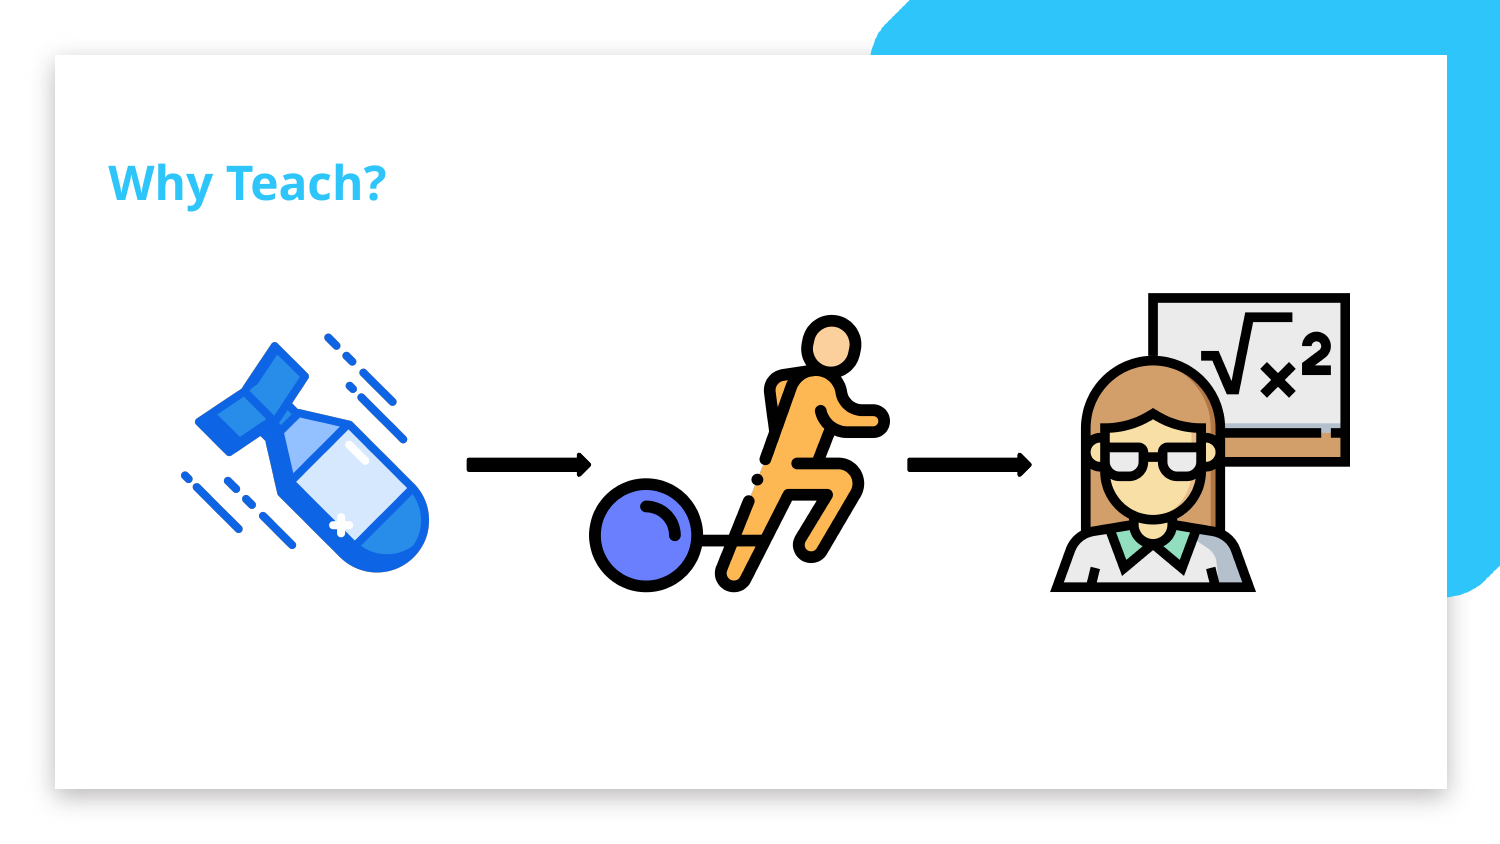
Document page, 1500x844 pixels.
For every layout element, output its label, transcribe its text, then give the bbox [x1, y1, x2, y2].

text_box [907, 452, 1032, 477]
text_box [466, 452, 583, 477]
picture [0, 0, 1500, 844]
text_box Why Teach? [93, 137, 1221, 219]
